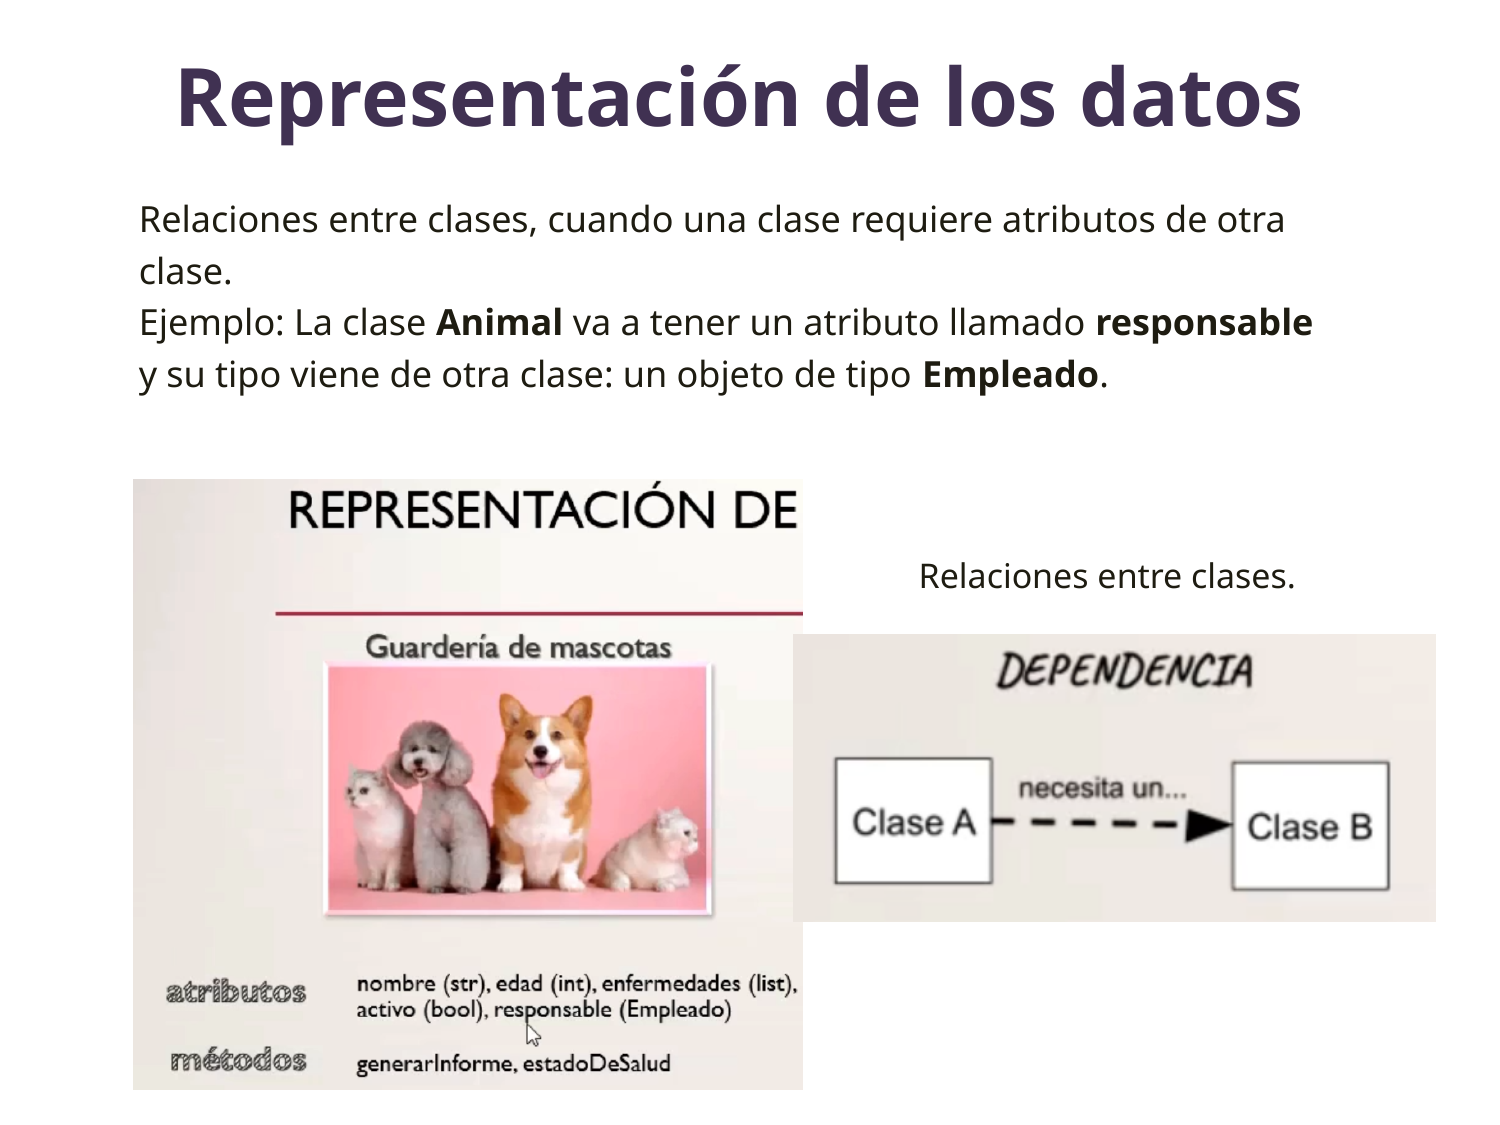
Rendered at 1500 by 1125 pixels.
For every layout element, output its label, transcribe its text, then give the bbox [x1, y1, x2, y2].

picture [133, 479, 1436, 1091]
text_box Relaciones entre clases. [903, 538, 1316, 632]
title Representación de los datos [151, 0, 1329, 180]
text_box Relaciones entre clases, cuando una clase requiere atributos de otra clase. Ejemplo: La clase Animal va a tener un atributo llamado responsable y su tipo viene de otra clase: un objeto de tipo Empleado. [123, 180, 1349, 421]
